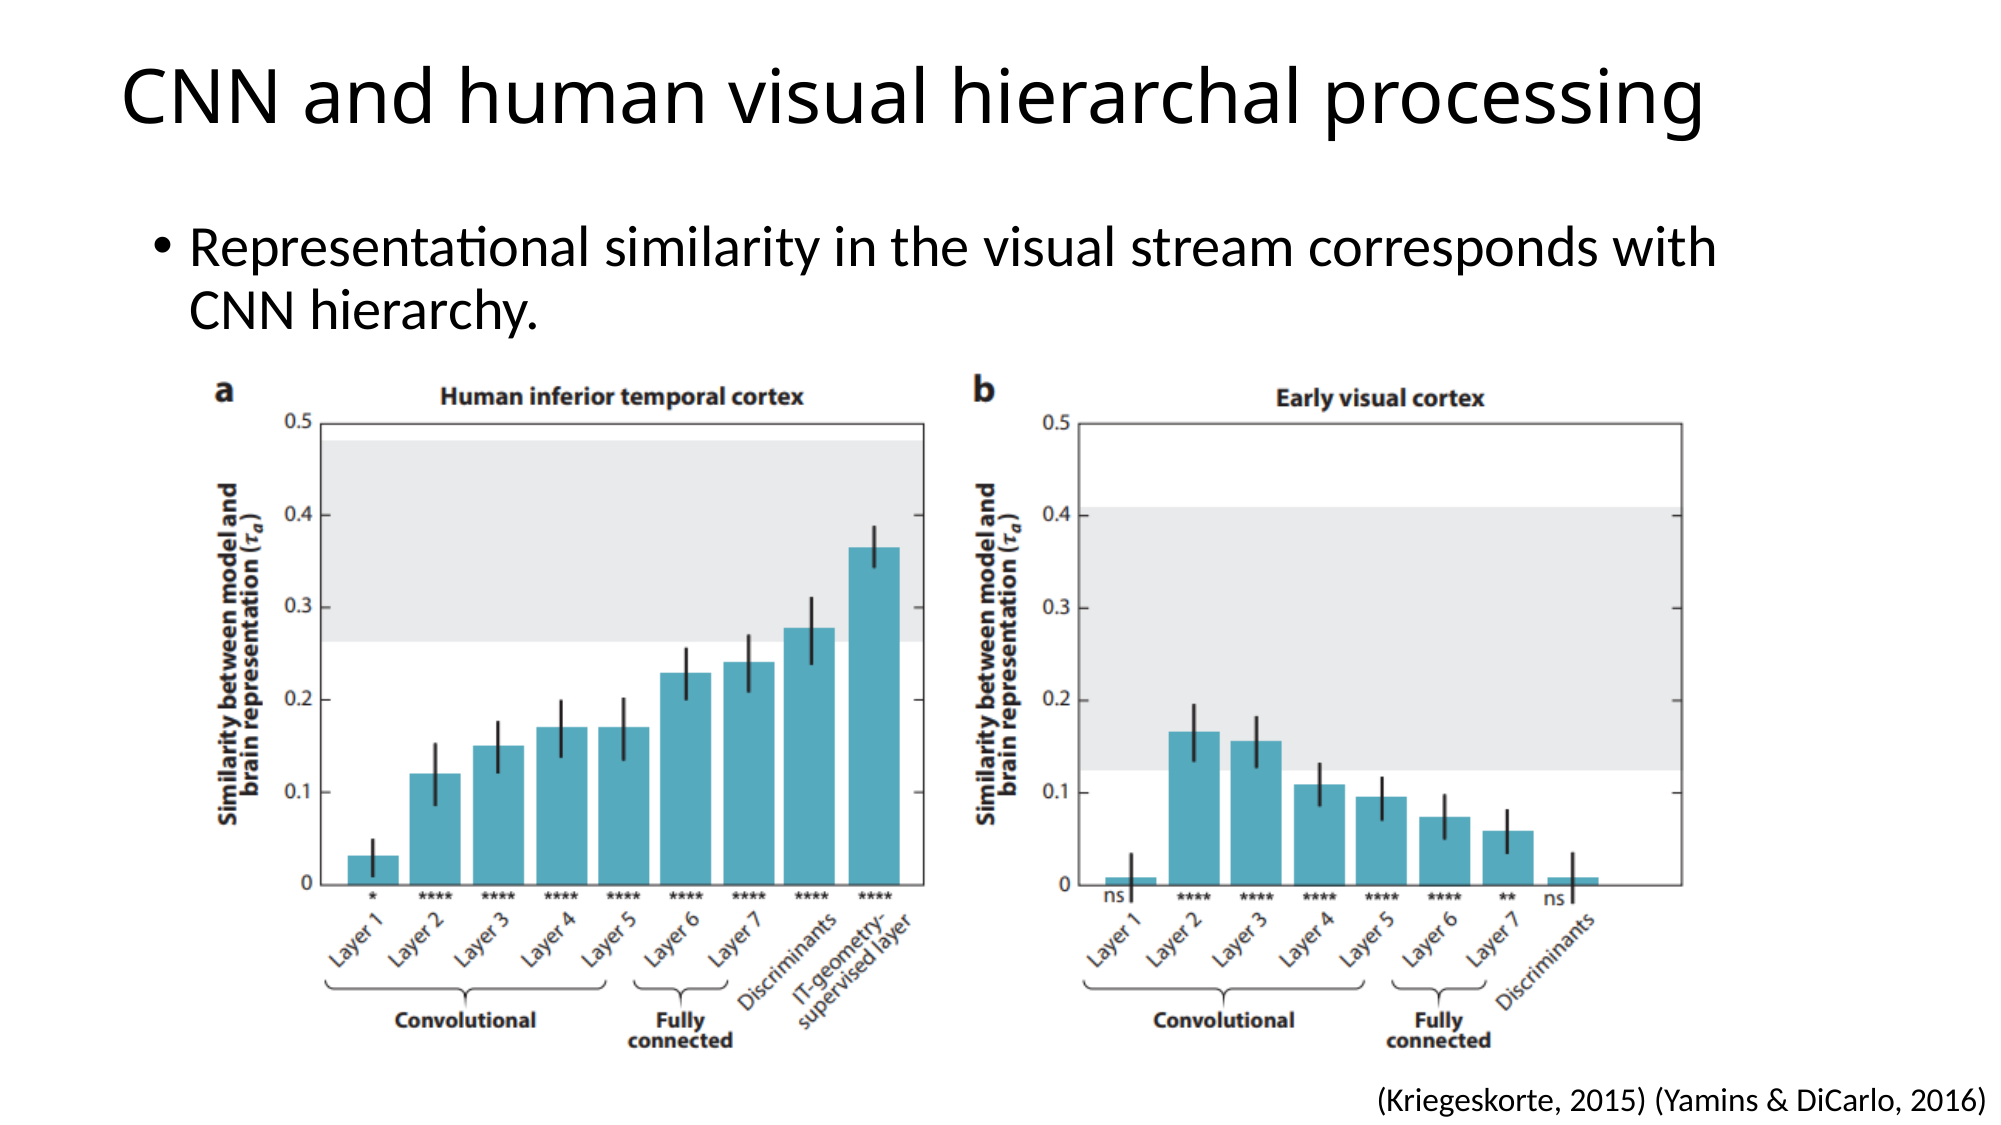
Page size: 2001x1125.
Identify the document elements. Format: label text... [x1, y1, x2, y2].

title CNN and human visual hierarchal processing [105, 24, 1895, 174]
text_box (Kriegeskorte, 2015) (Yamins & DiCarlo, 2016) [1361, 1068, 2000, 1125]
picture [195, 357, 1738, 1079]
list Representational similarity in the visual stream corresponds with CNN hierarchy. [137, 208, 1738, 358]
